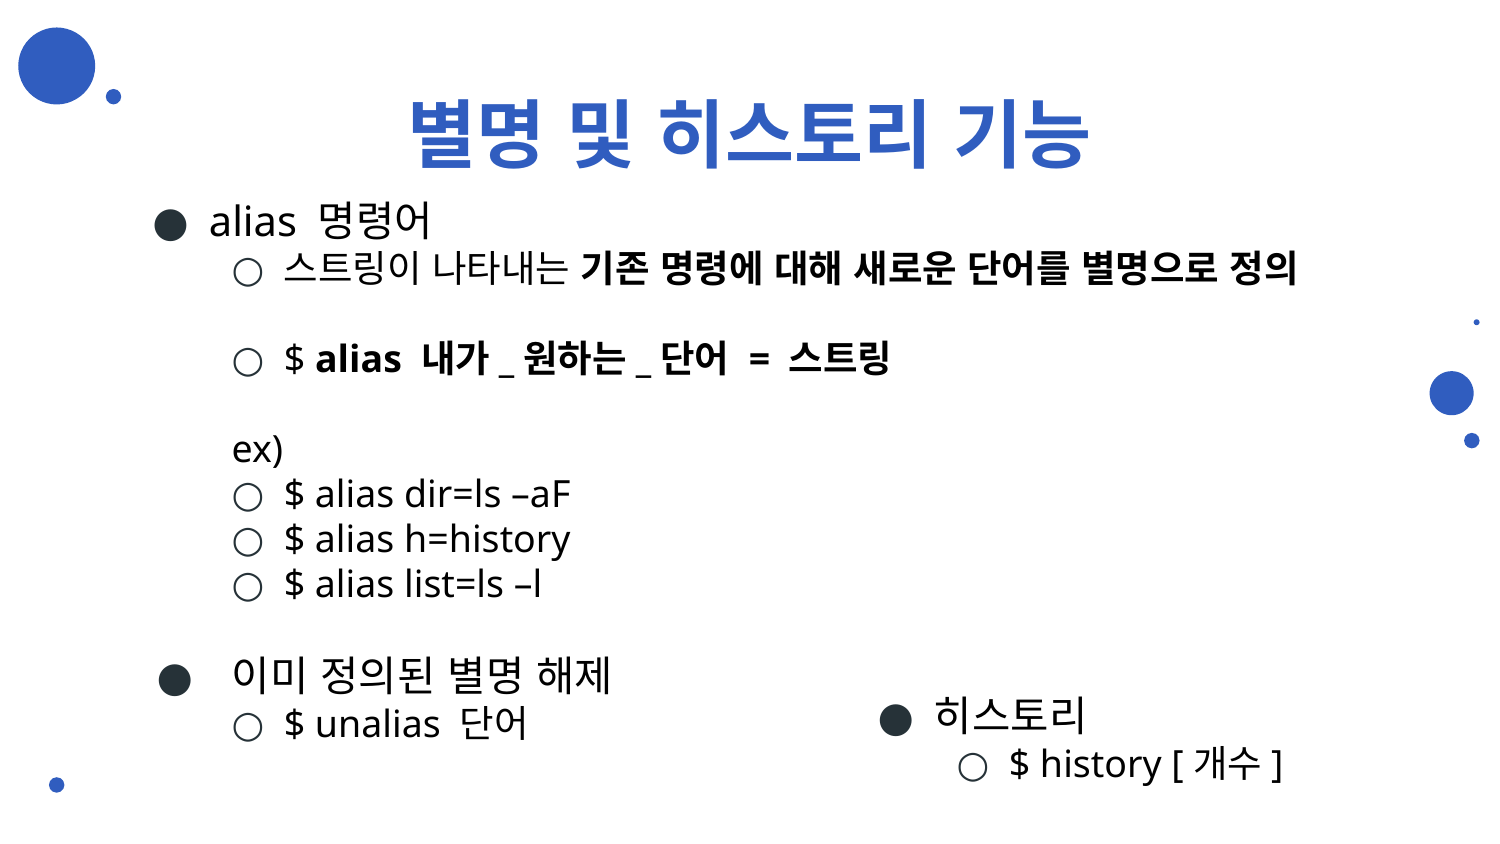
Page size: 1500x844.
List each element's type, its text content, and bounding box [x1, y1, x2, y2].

title 별명 및 히스토리 기능 [112, 72, 1388, 167]
text_box 히스토리 $ history [개수] [843, 675, 1321, 803]
subtitle alias 명령어 스트링이 나타내는 기존 명령에 대해 새로운 단어를 별명으로 정의 $ alias 내가_원하는_단어 = 스트링 ex) $ alias dir=ls –aF $ alias h=history $ alias list=ls –l 이미 정의된 별명 해제 $ unalias 단어 [118, 180, 1388, 844]
